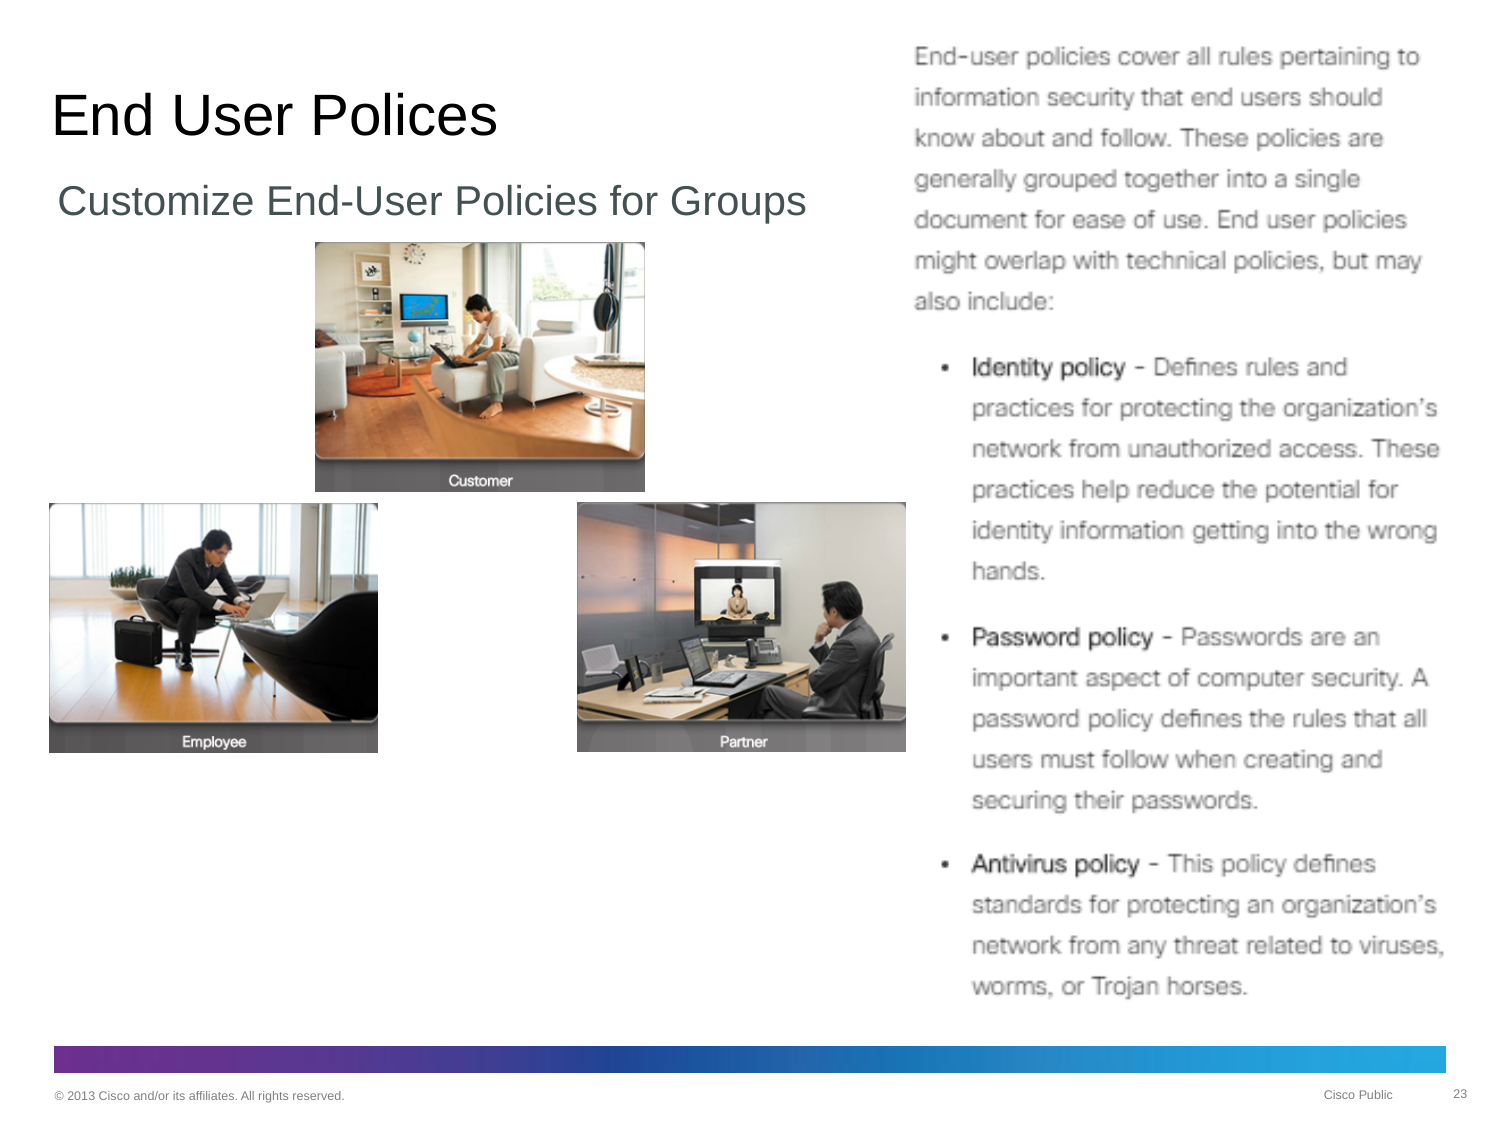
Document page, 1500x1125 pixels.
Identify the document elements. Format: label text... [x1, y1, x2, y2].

picture [314, 241, 645, 492]
text_box Customize End-User Policies for Groups [42, 169, 901, 242]
picture [54, 1046, 1446, 1073]
title End User Polices [37, 17, 1447, 155]
picture [48, 503, 379, 754]
picture [577, 36, 1478, 1028]
